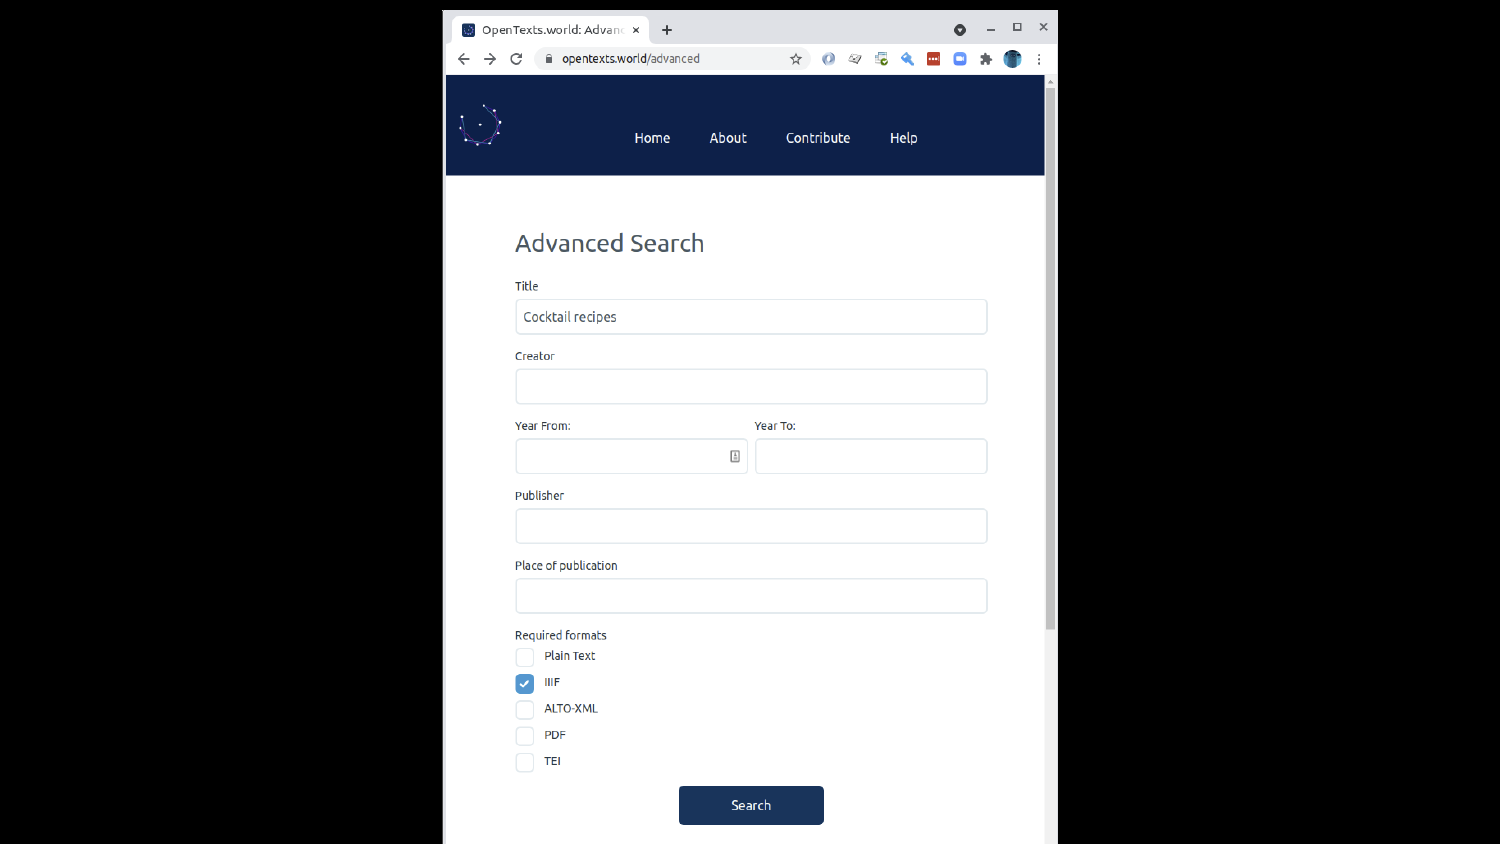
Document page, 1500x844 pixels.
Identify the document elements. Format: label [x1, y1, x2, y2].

picture [441, 10, 1059, 844]
